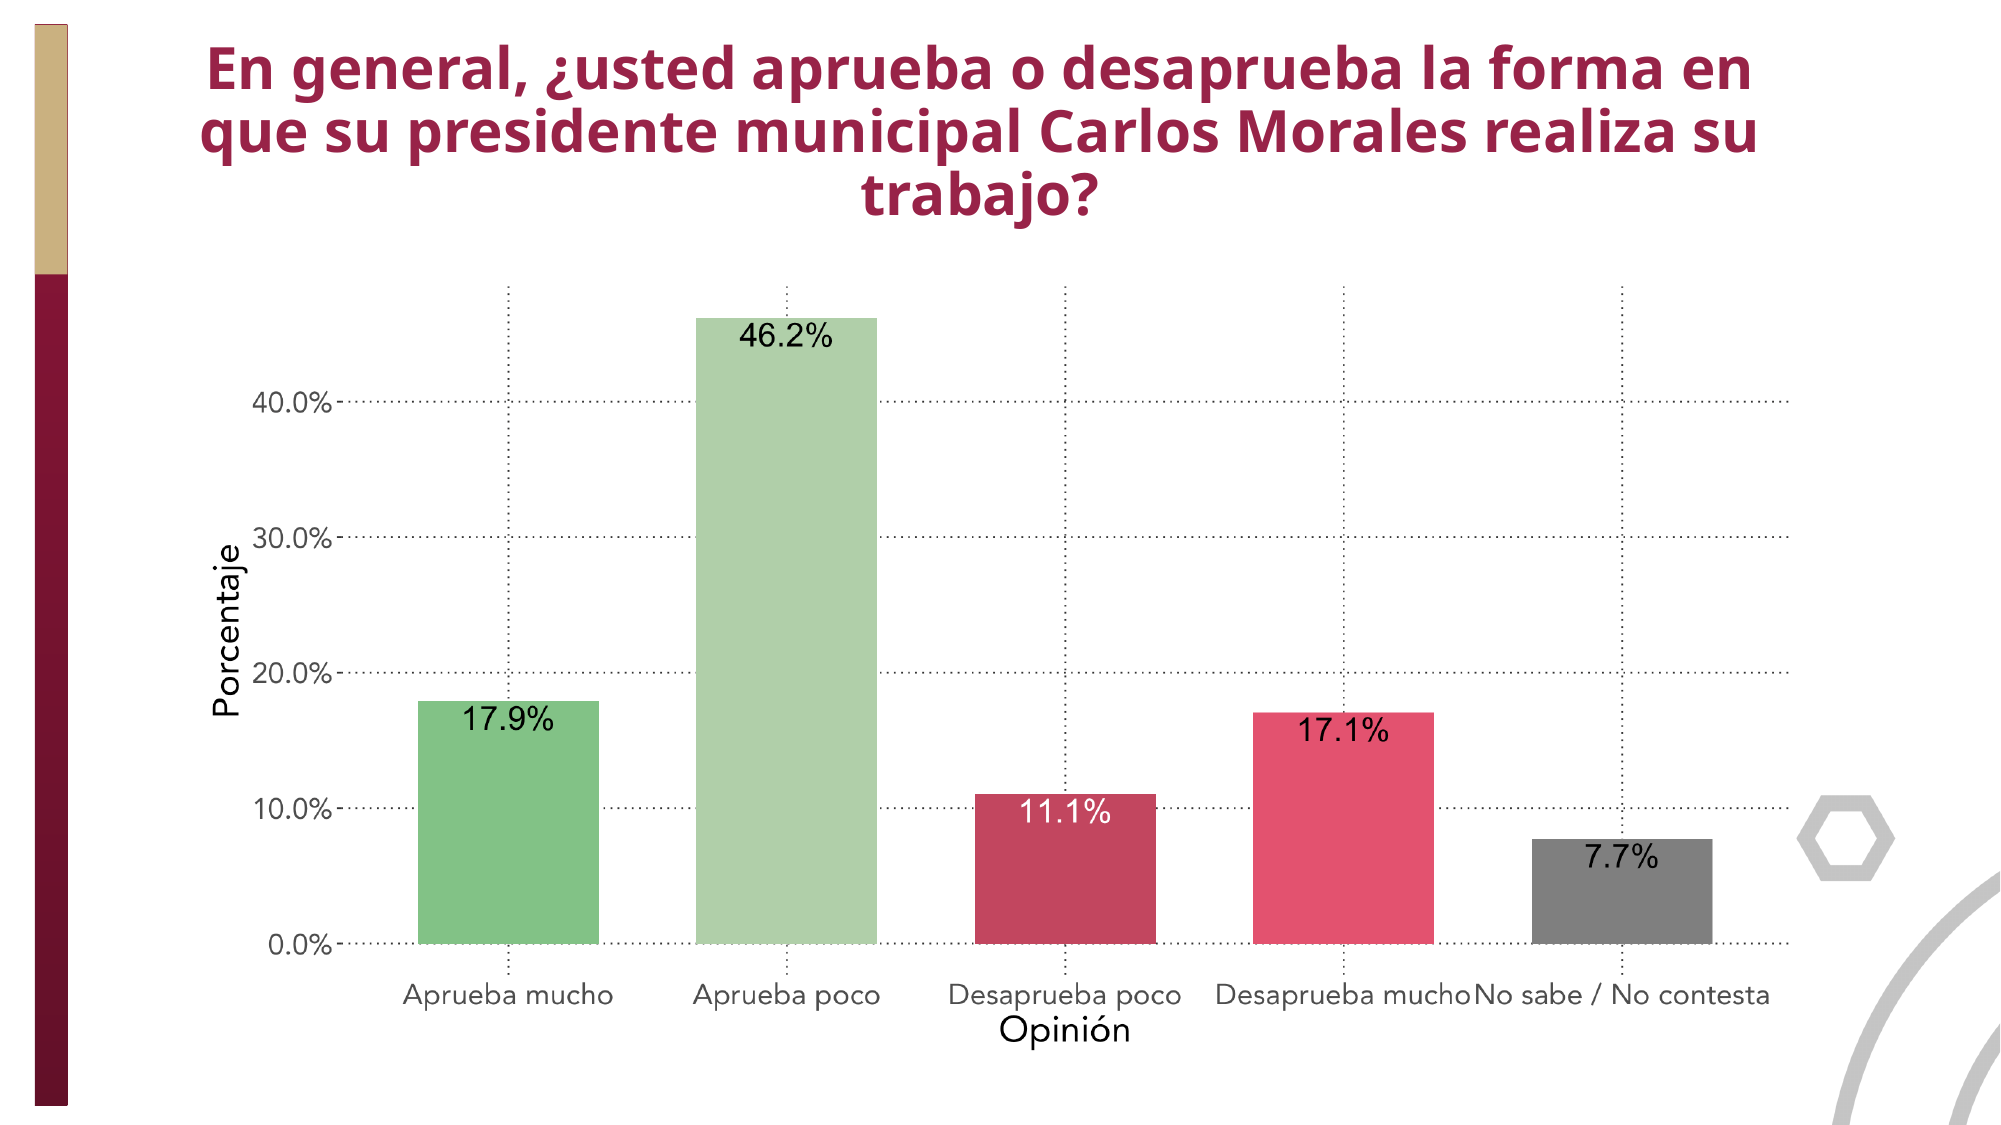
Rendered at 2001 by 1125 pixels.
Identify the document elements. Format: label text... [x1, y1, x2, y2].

title En general, ¿usted aprueba o desaprueba la forma en que su presidente municipal Carlos Morales realiza su trabajo? [137, 59, 1823, 278]
picture [206, 277, 2001, 1125]
